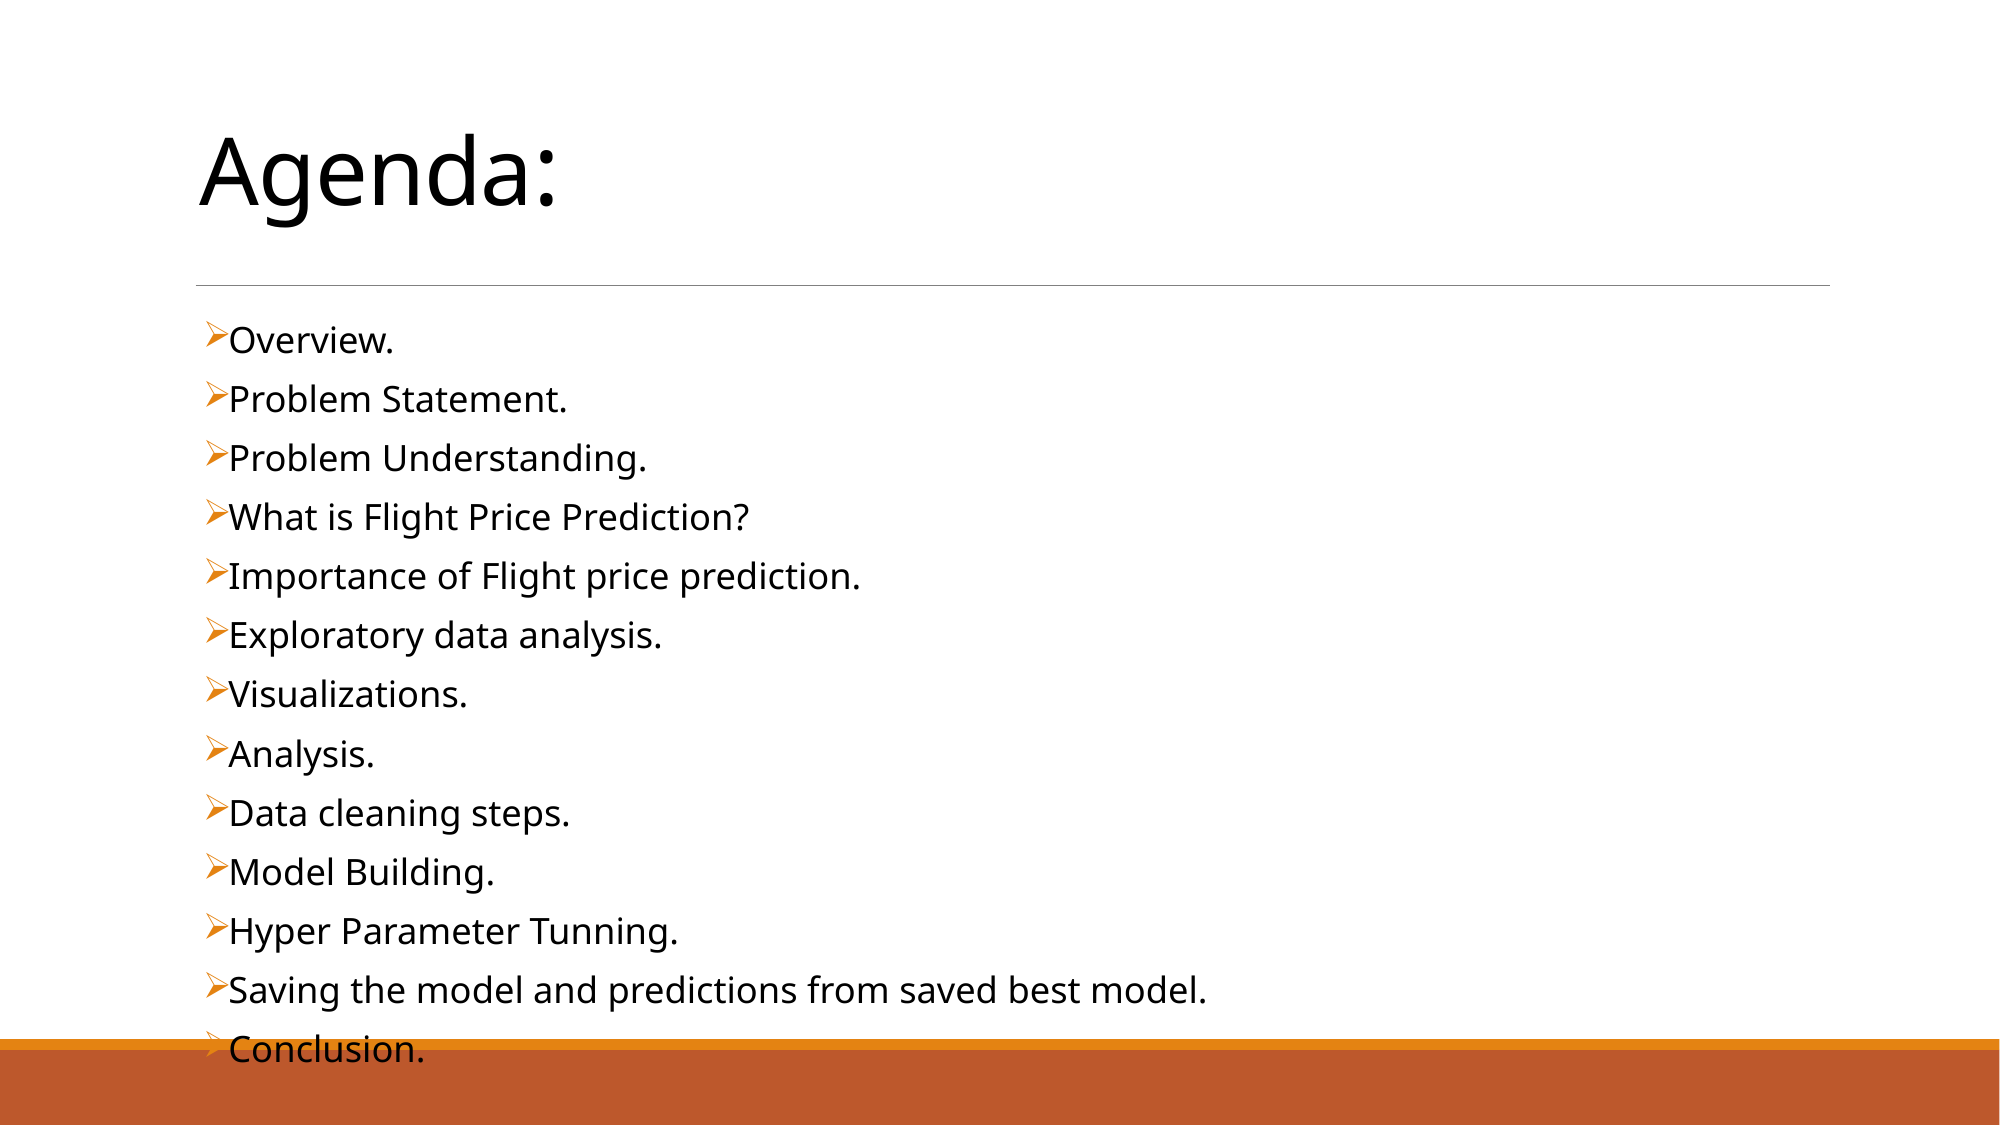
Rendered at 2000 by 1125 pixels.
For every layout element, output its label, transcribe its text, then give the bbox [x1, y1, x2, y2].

title Agenda: [184, 101, 1835, 234]
list Overview. Problem Statement. Problem Understanding. What is Flight Price Prediction? Importance of Flight price prediction. Exploratory data analysis. Visualizations. Analysis. Data cleaning steps. Model Building. Hyper Parameter Tunning. Saving the model and predictions from saved best model. Conclusion. [203, 314, 1816, 1083]
